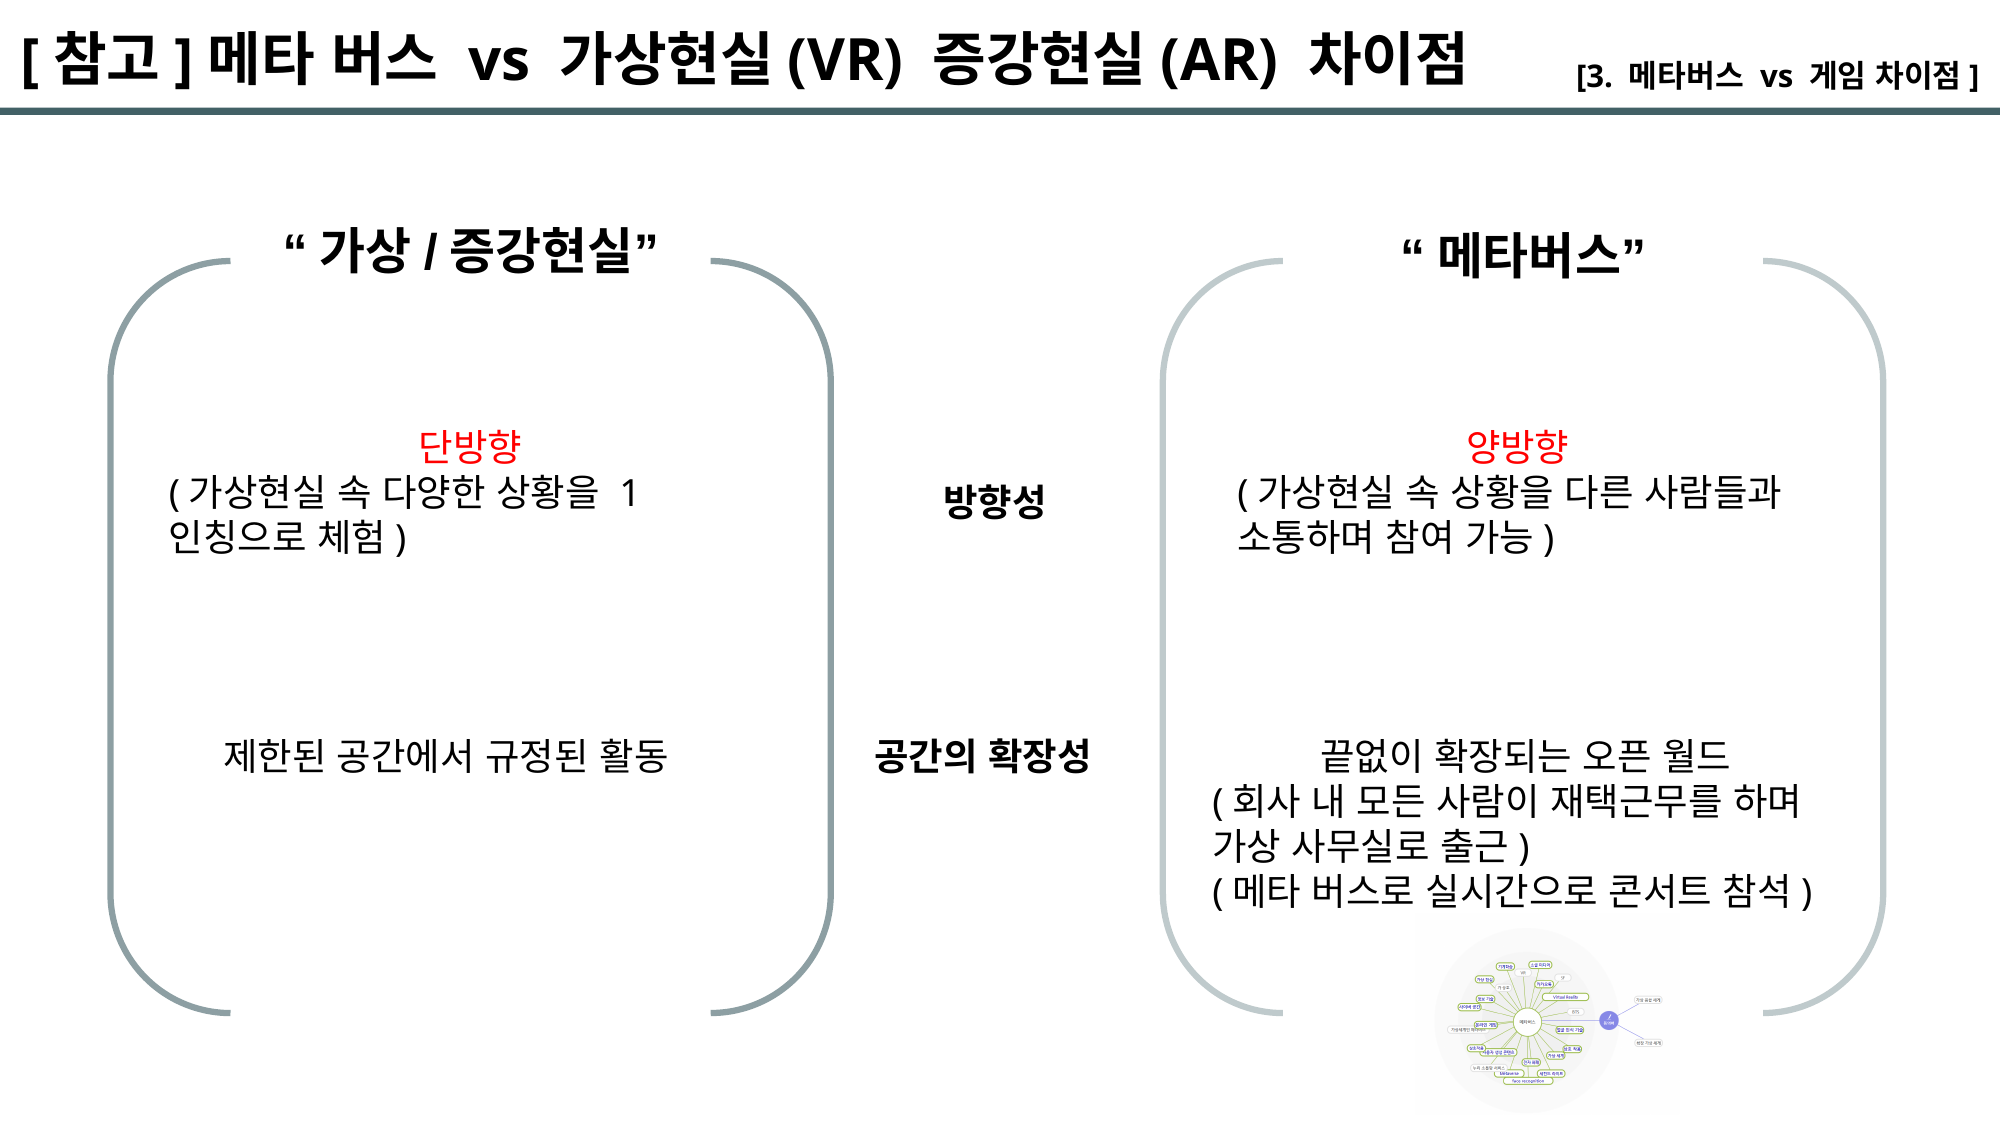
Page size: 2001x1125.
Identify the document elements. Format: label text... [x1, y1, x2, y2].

text_box 공간의 확장성 [859, 725, 1131, 786]
text_box 양방향 (가상현실 속 상황을 다른 사람들과 소통하며 참여 가능) [1222, 416, 1824, 567]
text_box [3. 메타버스 vs 게임 차이점] [1561, 48, 2000, 102]
text_box [110, 262, 831, 1014]
text_box 끝없이 확장되는 오픈 월드 (회사 내 모든 사람이 재택근무를 하며 가상 사무실로 출근) (메타 버스로 실시간으로 콘서트 참석) [1197, 725, 1855, 921]
text_box “가상/증강현실” [212, 212, 730, 288]
text_box [1162, 261, 1884, 1014]
text_box [0, 107, 2000, 115]
text_box 방향성 [928, 471, 1072, 532]
text_box “메타버스” [1345, 216, 1701, 292]
text_box 제한된 공간에서 규정된 활동 [208, 725, 734, 786]
text_box [참고]메타 버스 vs 가상현실(VR) 증강현실(AR) 차이점 [5, 14, 1505, 100]
picture [1415, 913, 1681, 1115]
